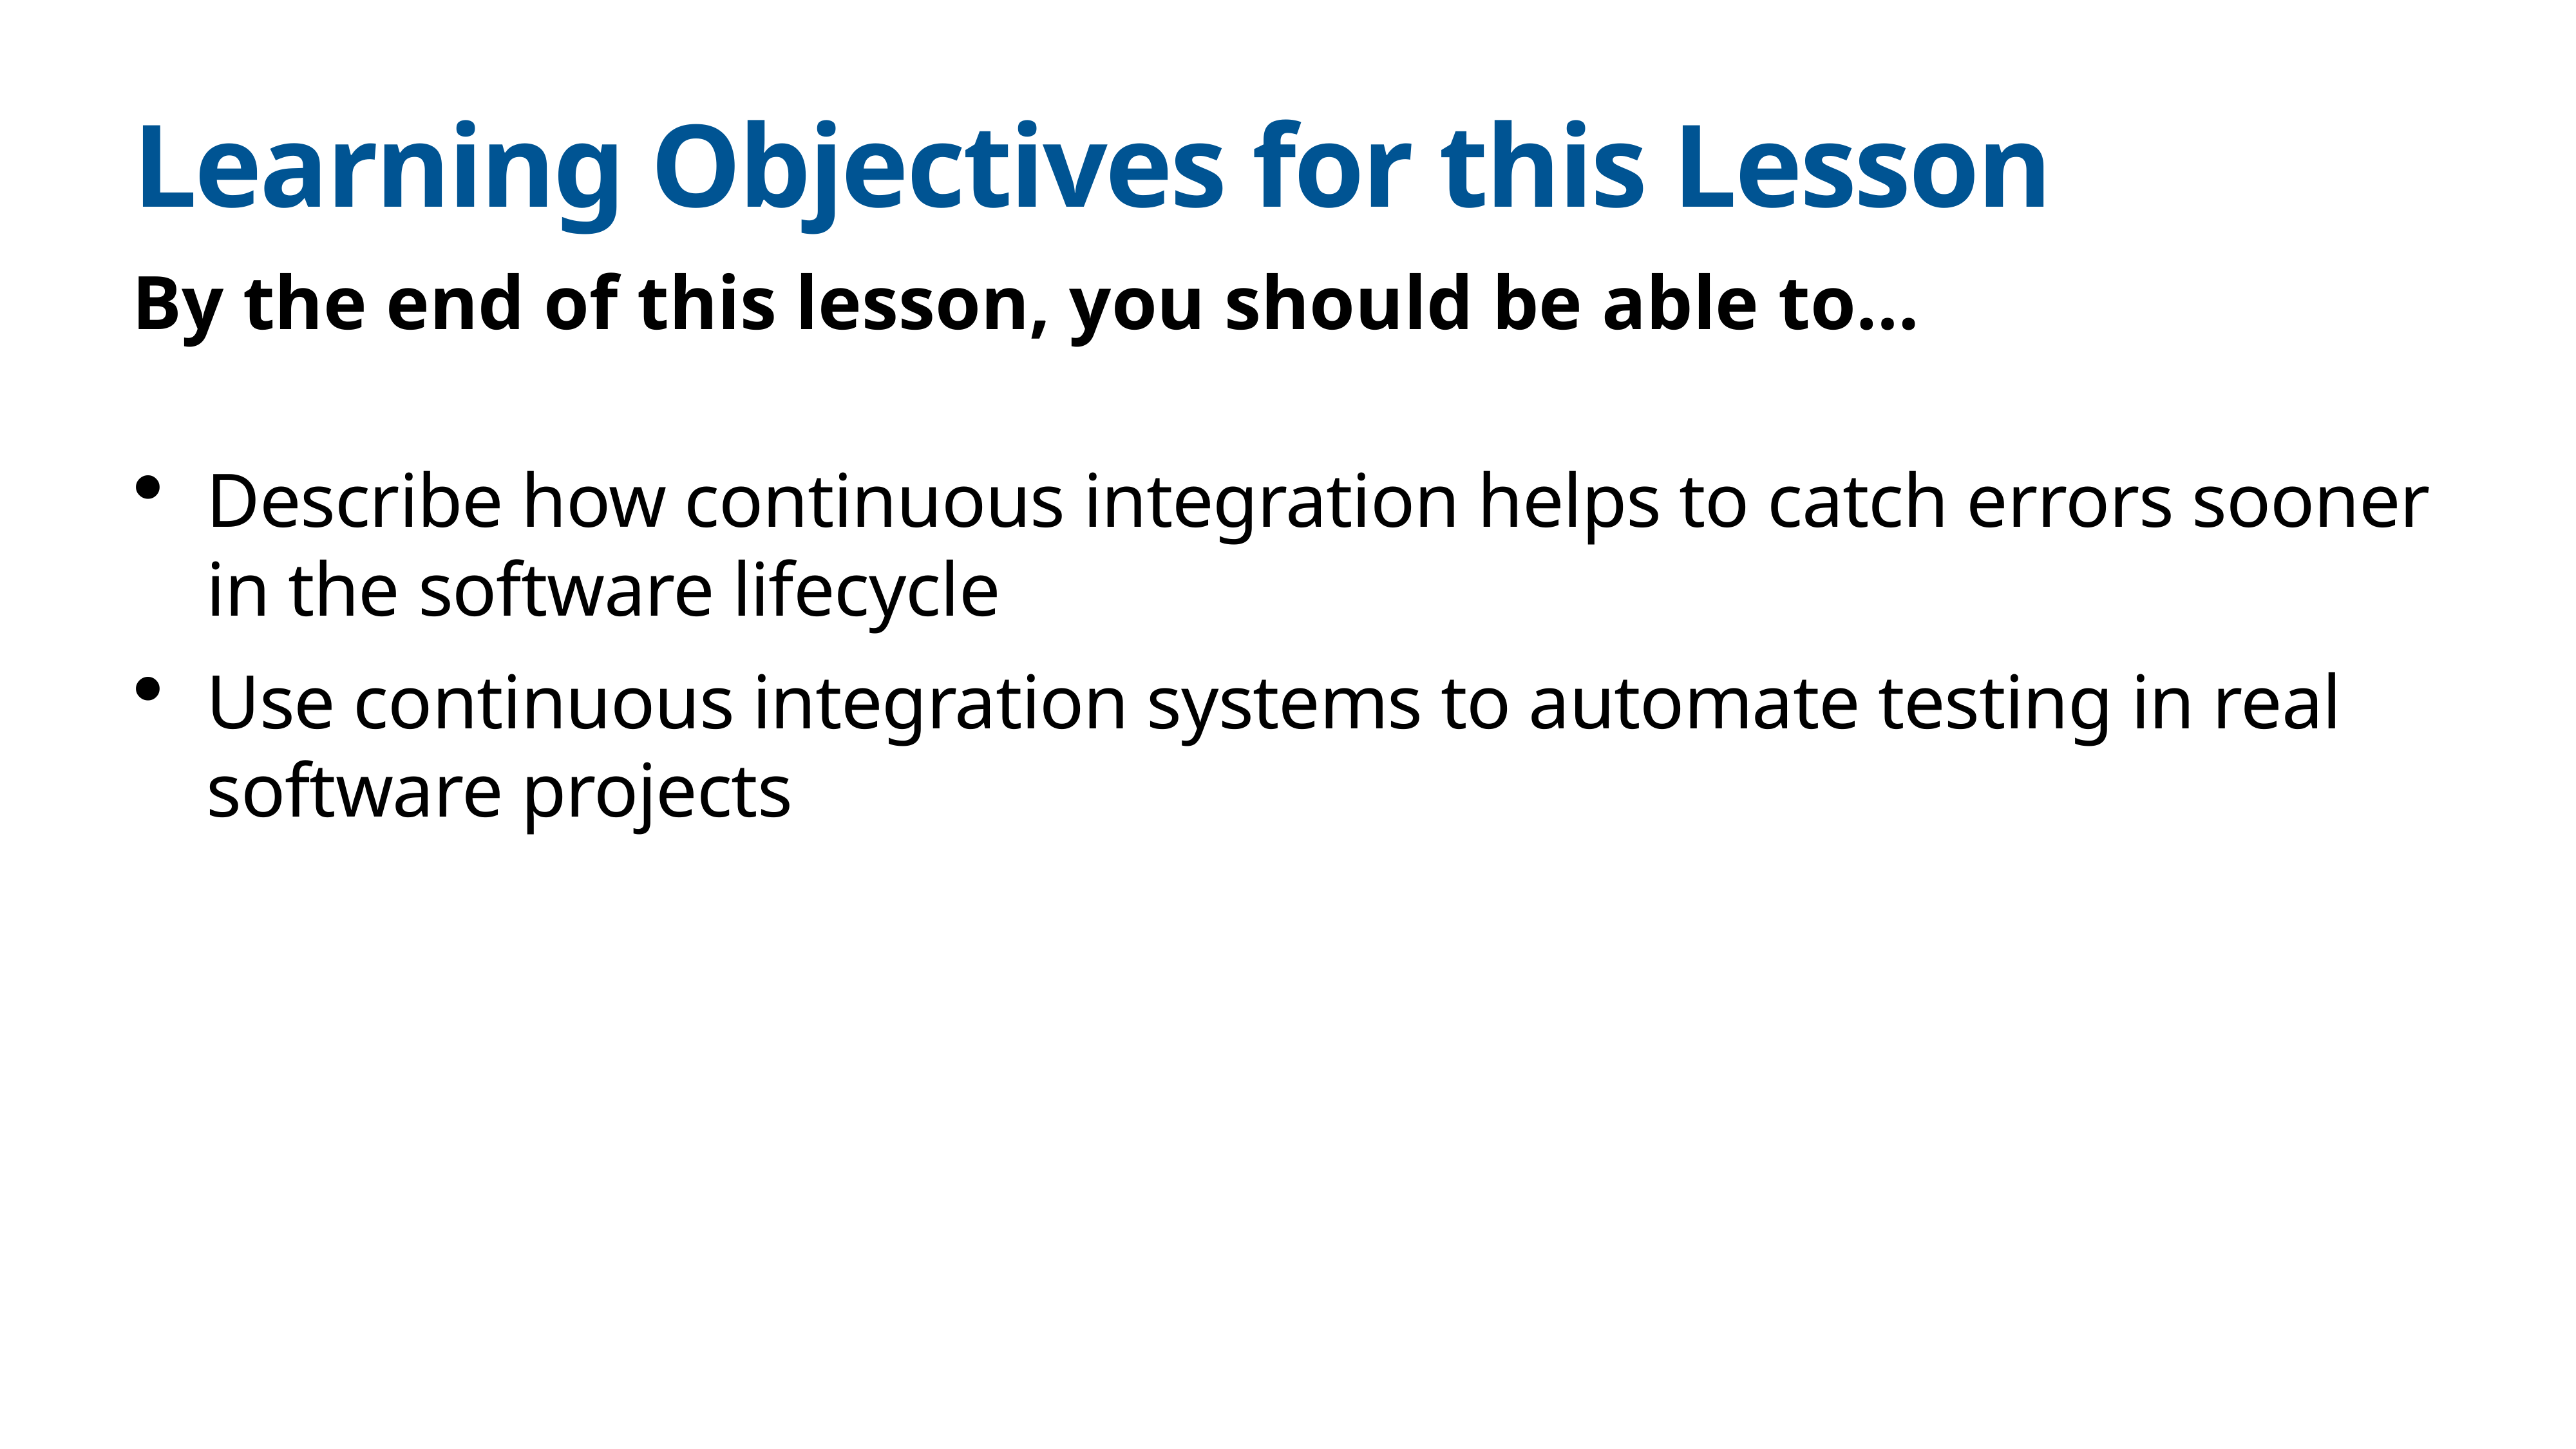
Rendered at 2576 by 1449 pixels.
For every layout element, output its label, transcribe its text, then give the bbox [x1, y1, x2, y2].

list By the end of this lesson, you should be able to… [127, 250, 2449, 350]
title Learning Objectives for this Lesson [127, 113, 2449, 250]
list Describe how continuous integration helps to catch errors sooner in the software lifecycle Use continuous integration systems to automate testing in real software projects [127, 448, 2449, 1321]
